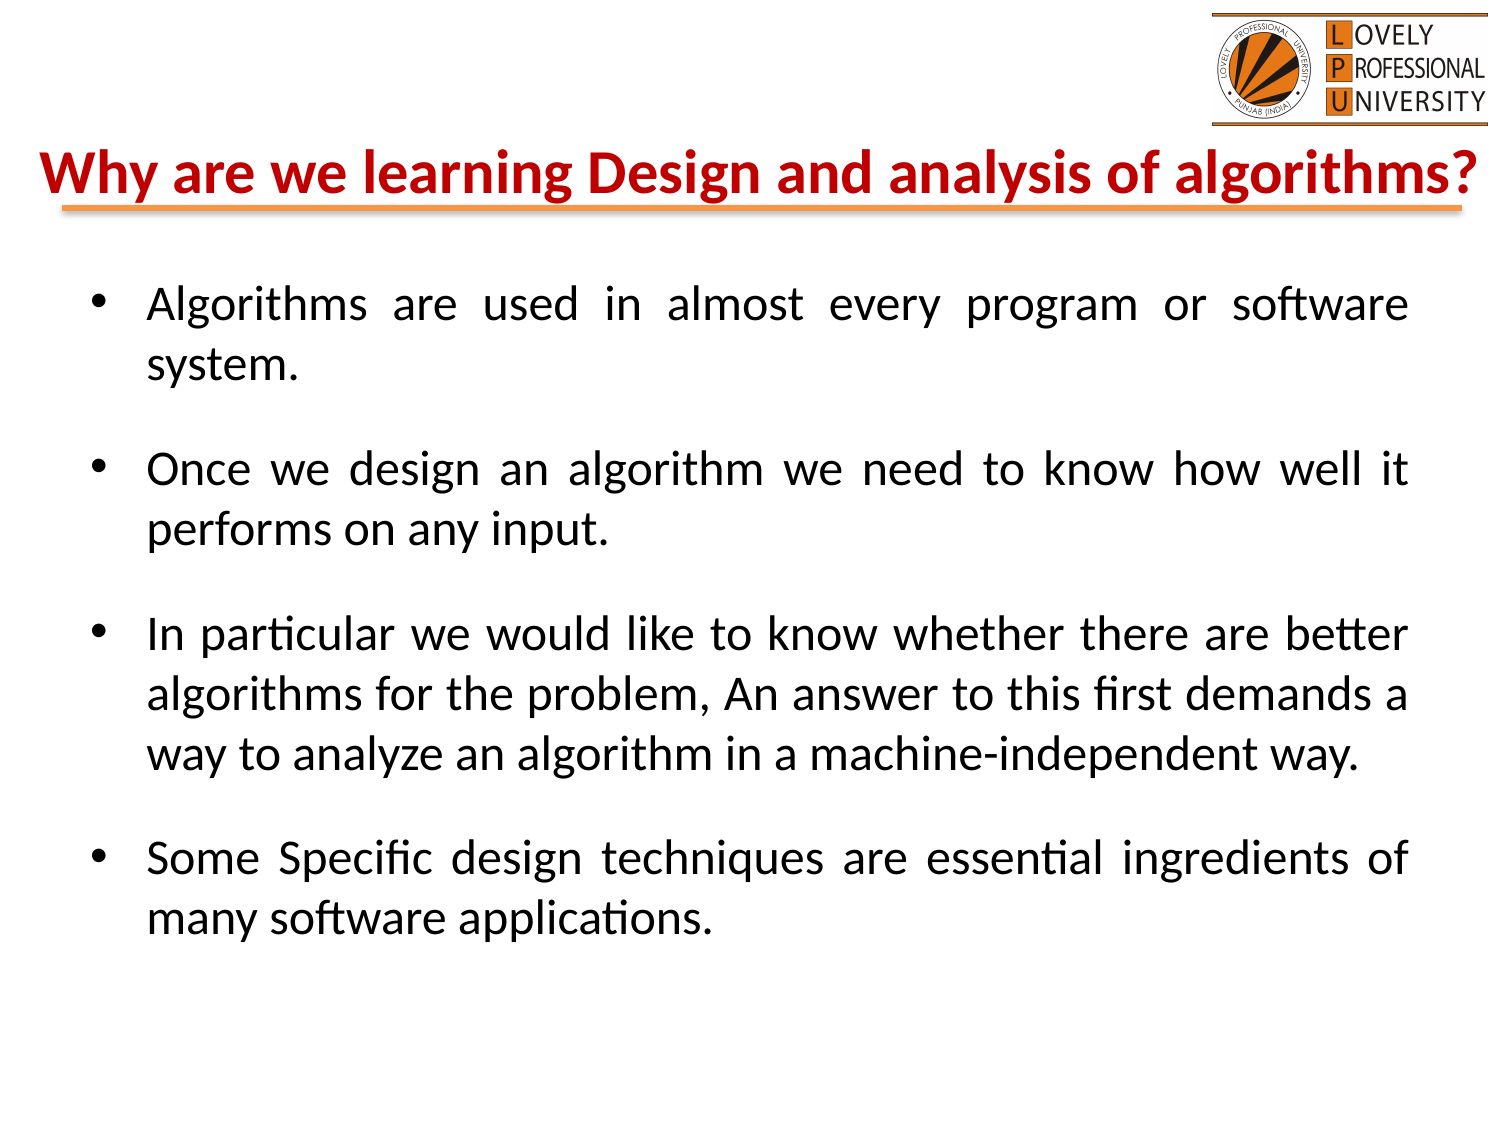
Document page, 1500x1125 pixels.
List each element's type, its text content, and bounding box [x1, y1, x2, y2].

list Algorithms are used in almost every program or software system. Once we design an algorithm we need to know how well it performs on any input. In particular we would like to know whether there are better algorithms for the problem, An answer to this first demands a way to analyze an algorithm in a machine-independent way. Some Specific design techniques are essential ingredients of many software applications. [74, 262, 1426, 1006]
title Why are we learning Design and analysis of algorithms? [24, 74, 1500, 263]
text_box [1212, 13, 1488, 126]
